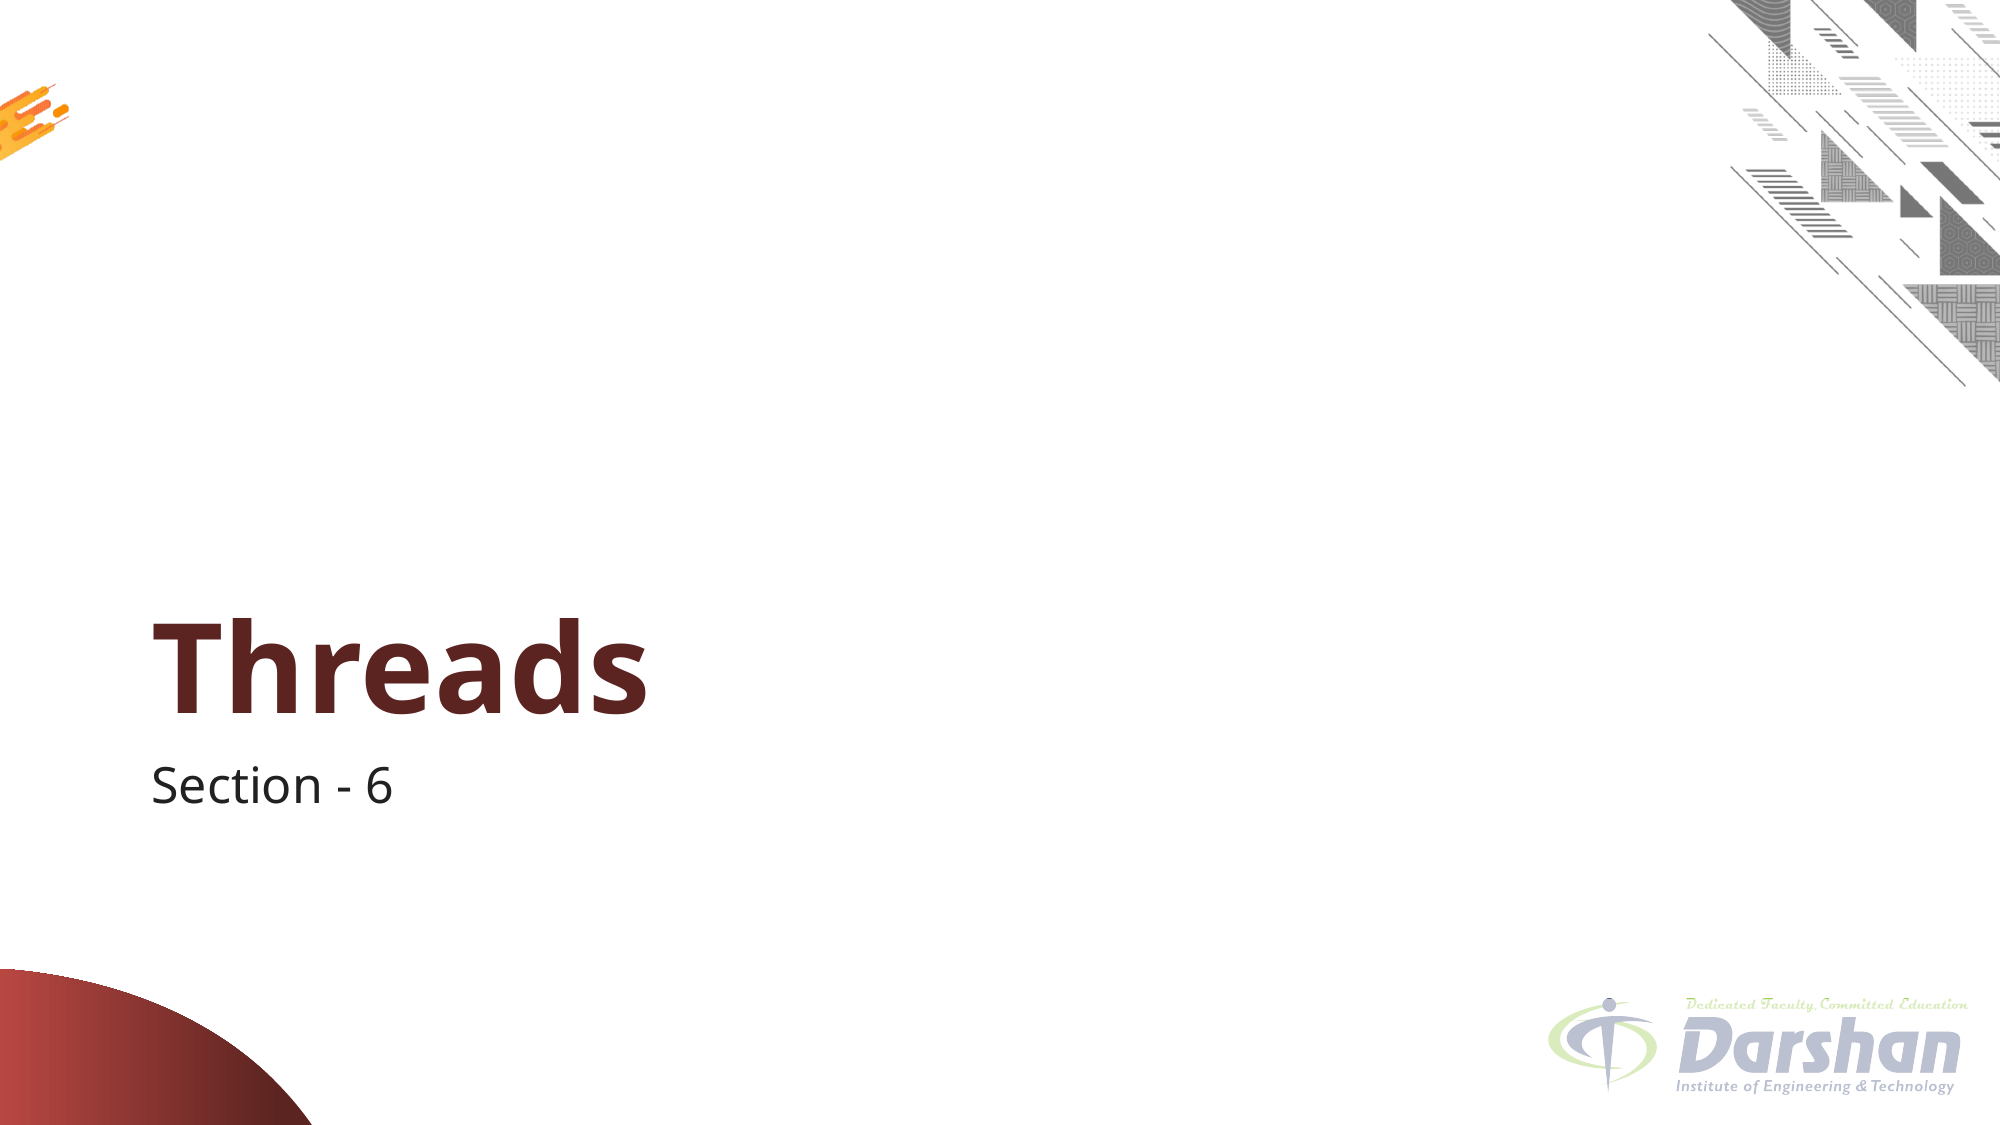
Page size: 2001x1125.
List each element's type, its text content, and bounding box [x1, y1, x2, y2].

list Section - 6 [136, 752, 1862, 999]
picture [0, 65, 90, 193]
title Threads [136, 280, 1862, 749]
